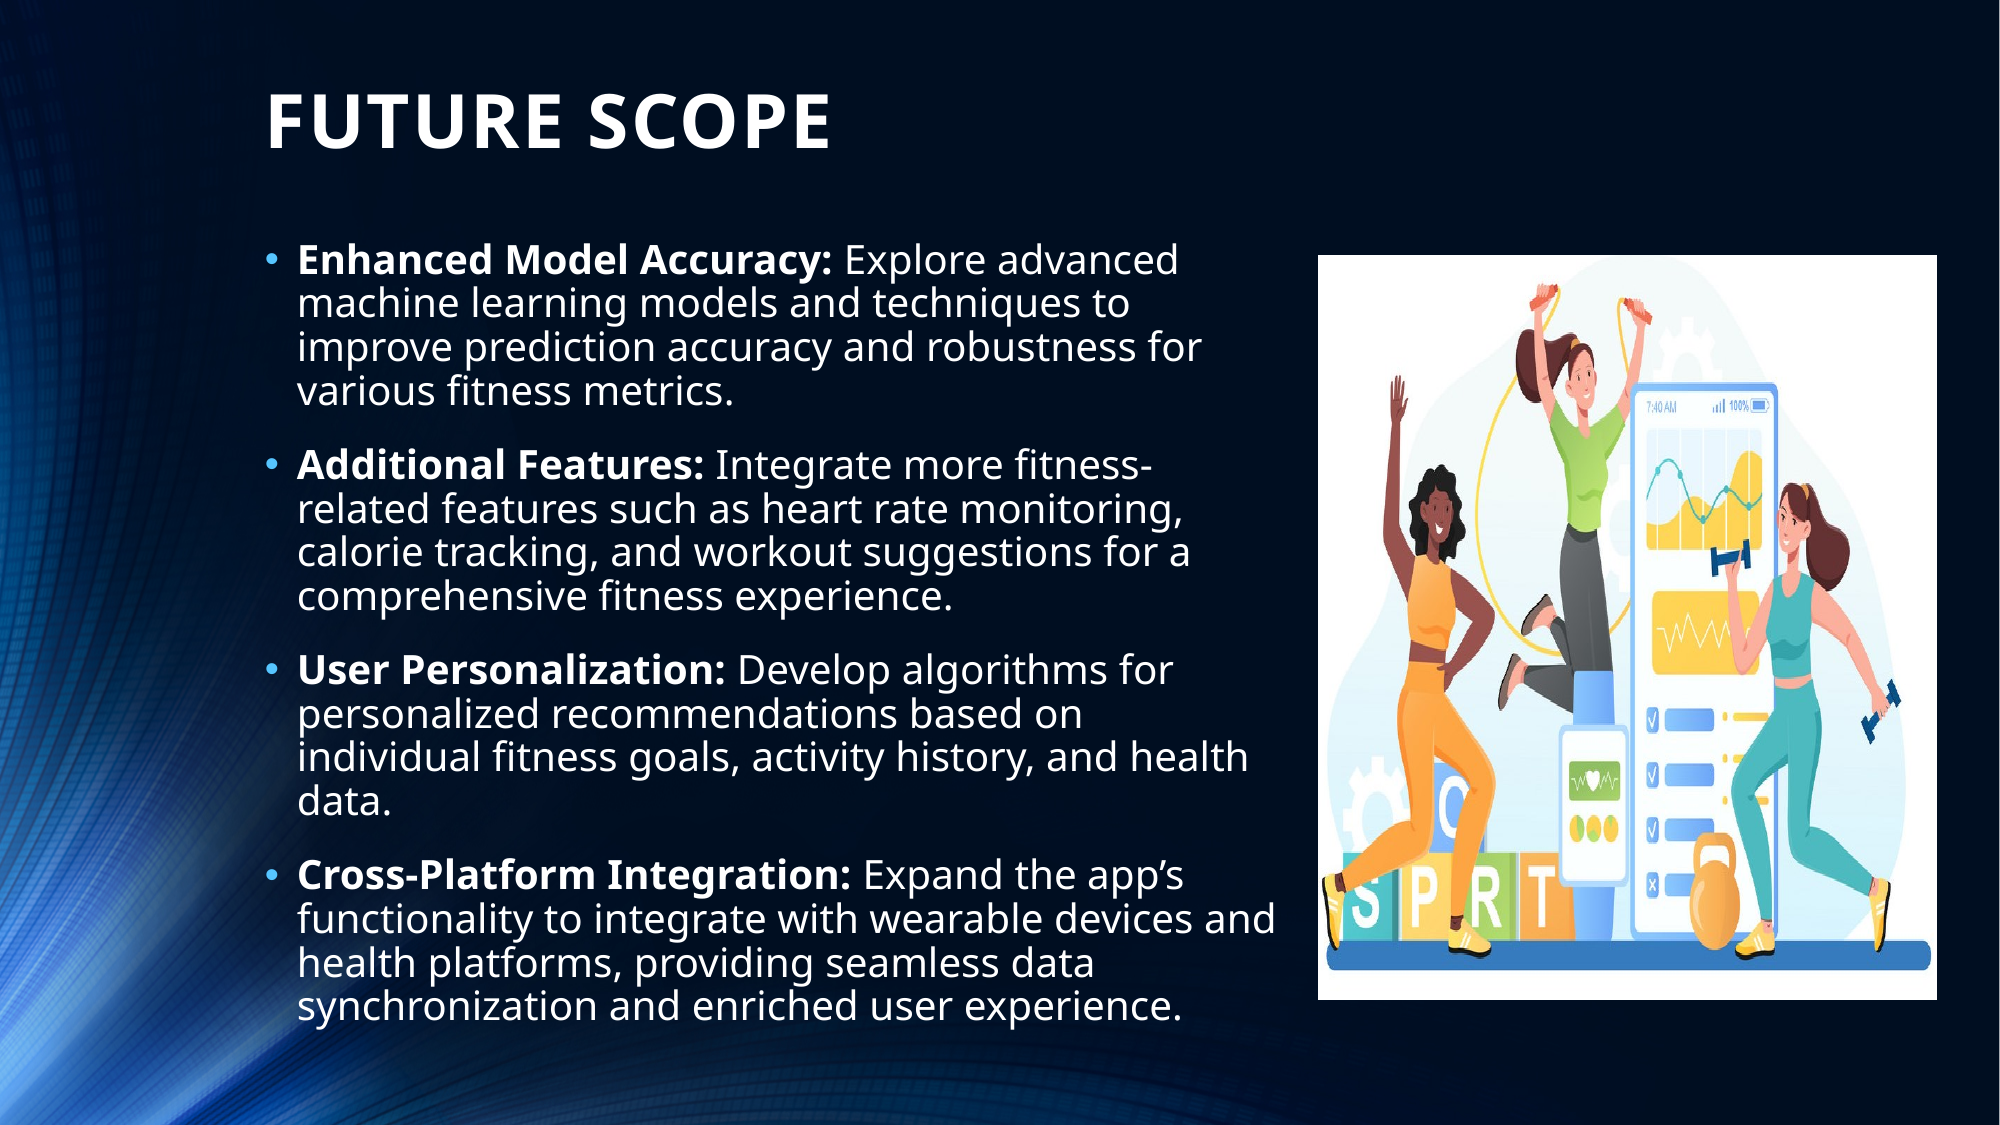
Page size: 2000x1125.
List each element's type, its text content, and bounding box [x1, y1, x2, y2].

title FUTURE SCOPE [249, 62, 1750, 173]
list Enhanced Model Accuracy: Explore advanced machine learning models and techniques to improve prediction accuracy and robustness for various fitness metrics. Additional Features: Integrate more fitness-related features such as heart rate monitoring, calorie tracking, and workout suggestions for a comprehensive fitness experience. User Personalization: Develop algorithms for personalized recommendations based on individual fitness goals, activity history, and health data. Cross-Platform Integration: Expand the app’s functionality to integrate with wearable devices and health platforms, providing seamless data synchronization and enriched user experience. [249, 231, 1296, 1047]
picture [0, 0, 2000, 1125]
